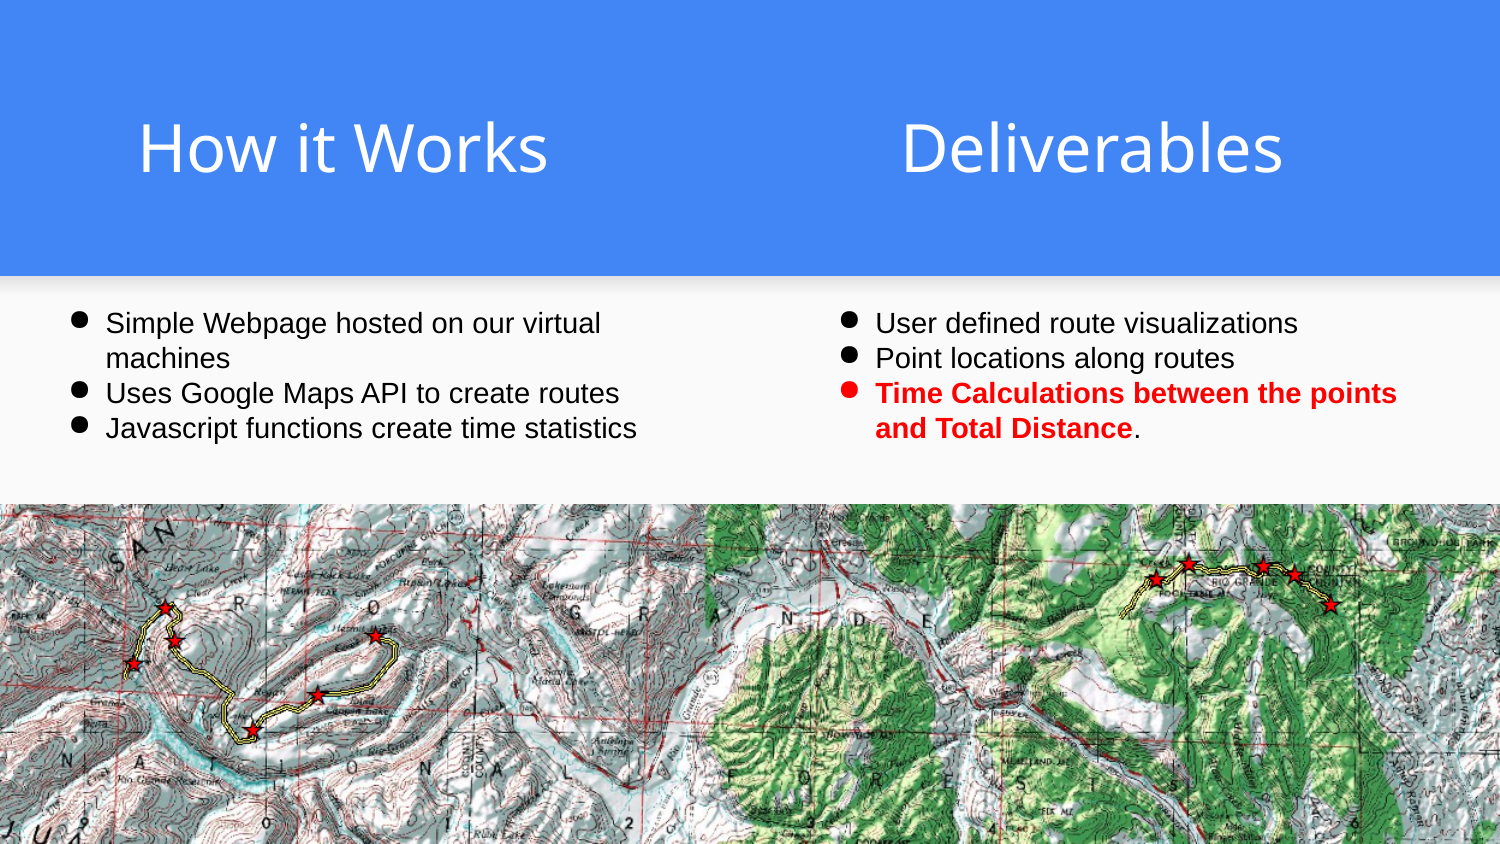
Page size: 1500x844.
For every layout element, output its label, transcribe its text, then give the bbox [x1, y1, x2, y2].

title How it Works [15, 74, 672, 201]
text_box User defined route visualizations Point locations along routes Time Calculations between the points and Total Distance. [785, 289, 1442, 503]
title Deliverables [764, 74, 1421, 201]
text_box Simple Webpage hosted on our virtual machines Uses Google Maps API to create routes Javascript functions create time statistics [15, 289, 672, 503]
picture [0, 504, 1500, 844]
